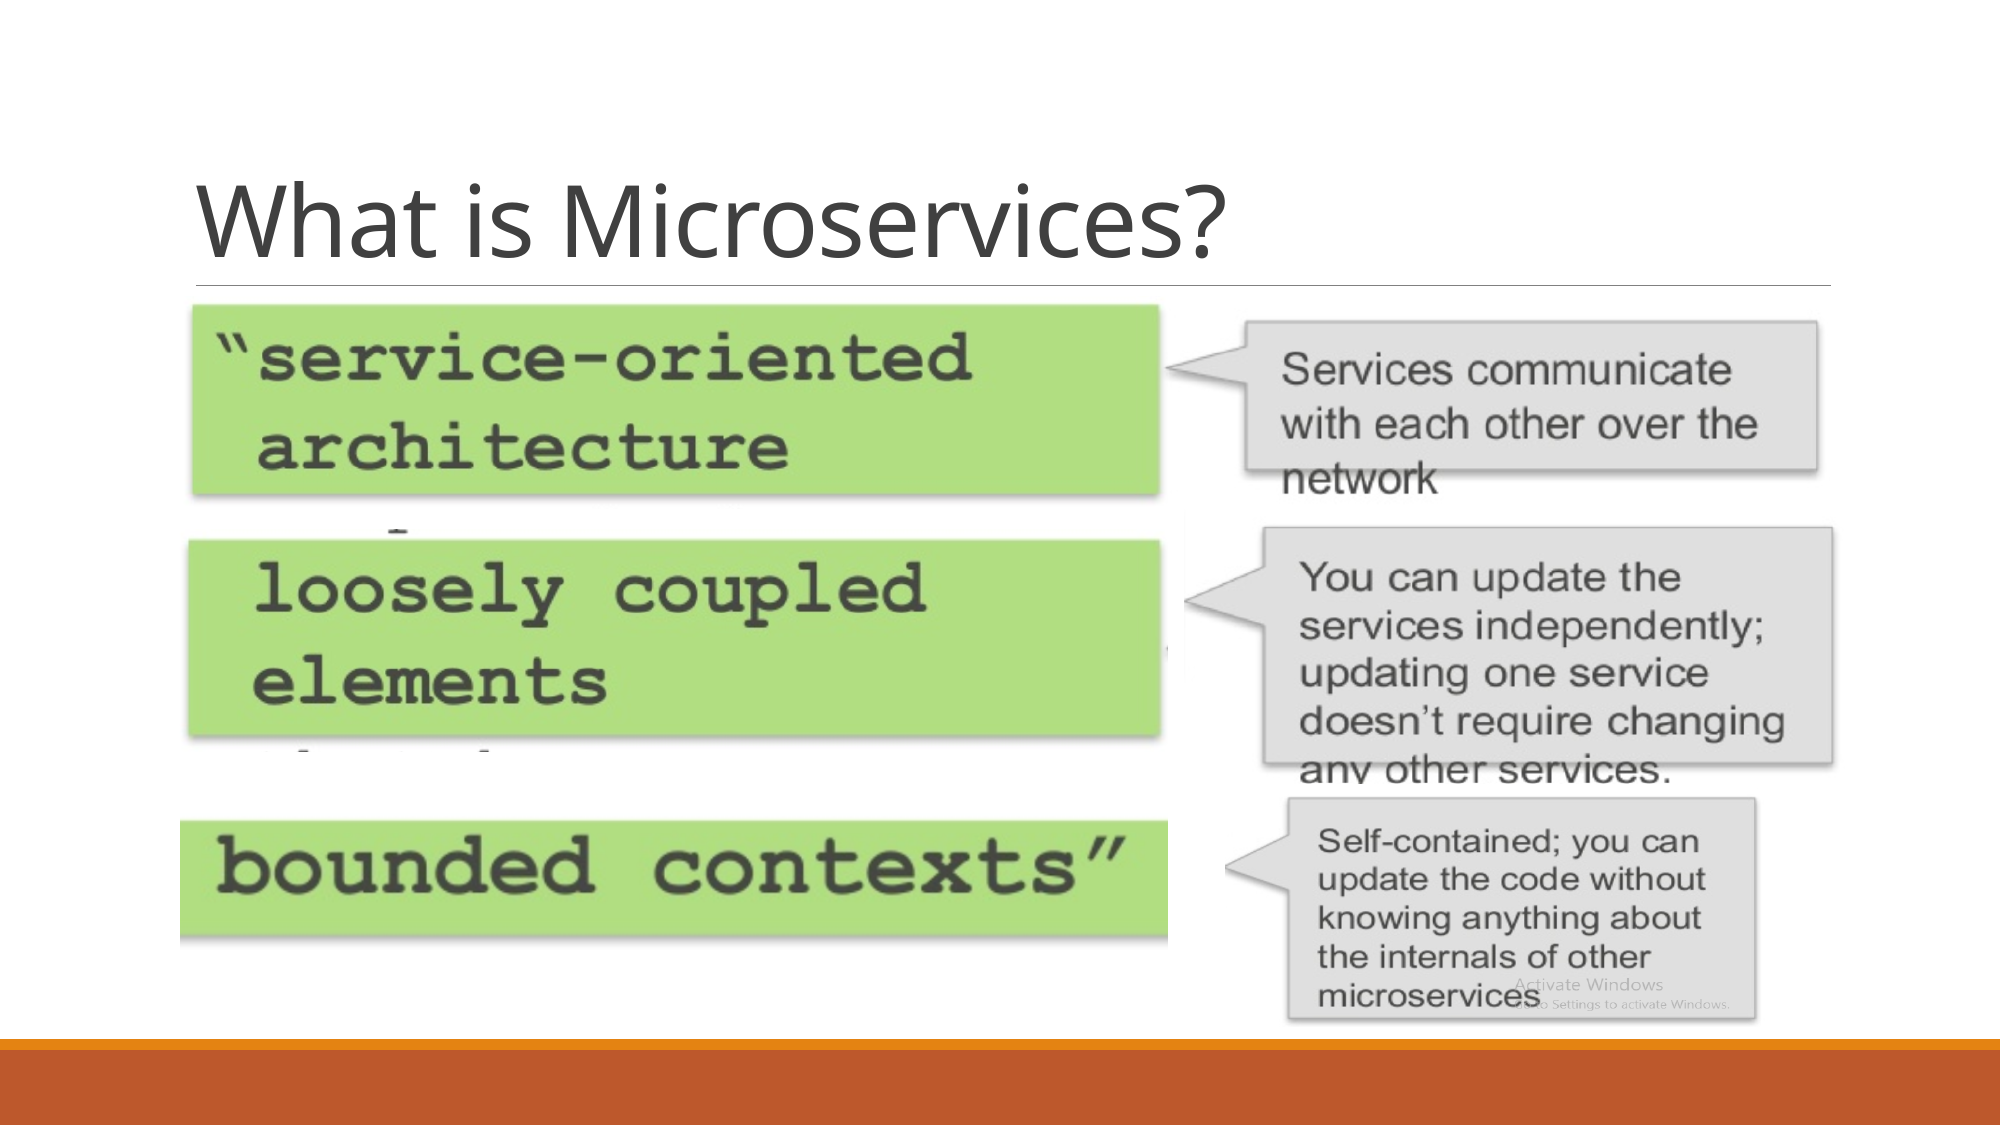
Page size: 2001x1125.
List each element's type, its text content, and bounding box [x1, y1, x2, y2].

picture [1184, 508, 1845, 1028]
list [179, 295, 1831, 510]
picture [164, 528, 1168, 752]
picture [179, 812, 1168, 951]
title What is Microservices? [180, 47, 1830, 285]
